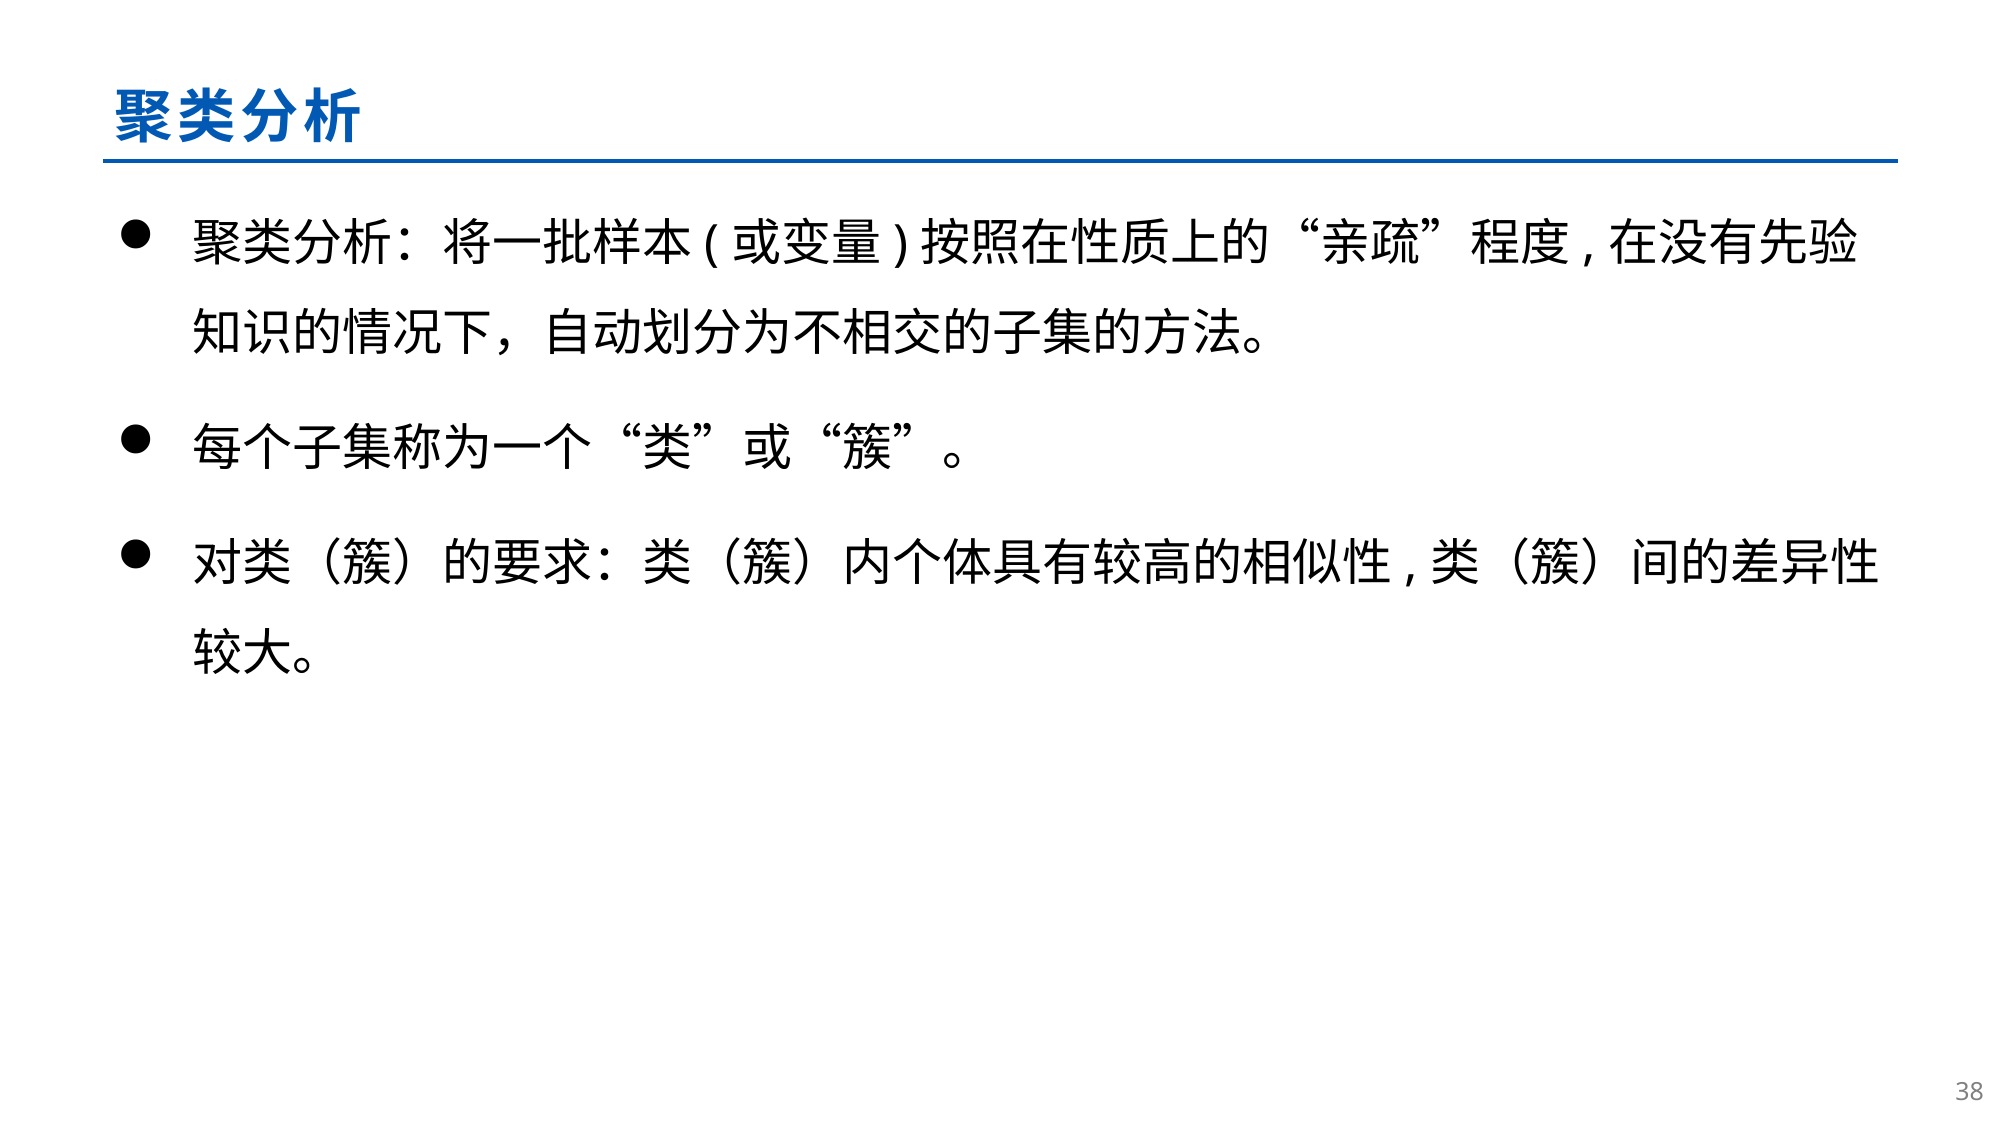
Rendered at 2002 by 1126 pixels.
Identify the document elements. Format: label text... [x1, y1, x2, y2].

slide_number 37 [1532, 1065, 1999, 1119]
title 聚类分析 [99, 54, 1901, 173]
list 聚类分析：将一批样本(或变量)按照在性质上的“亲疏”程度,在没有先验知识的情况下，自动划分为不相交的子集的方法。 每个子集称为一个“类”或“簇”。 对类（簇）的要求：类（簇）内个体具有较高的相似性,类（簇）间的差异性较大。 [102, 172, 1899, 1000]
